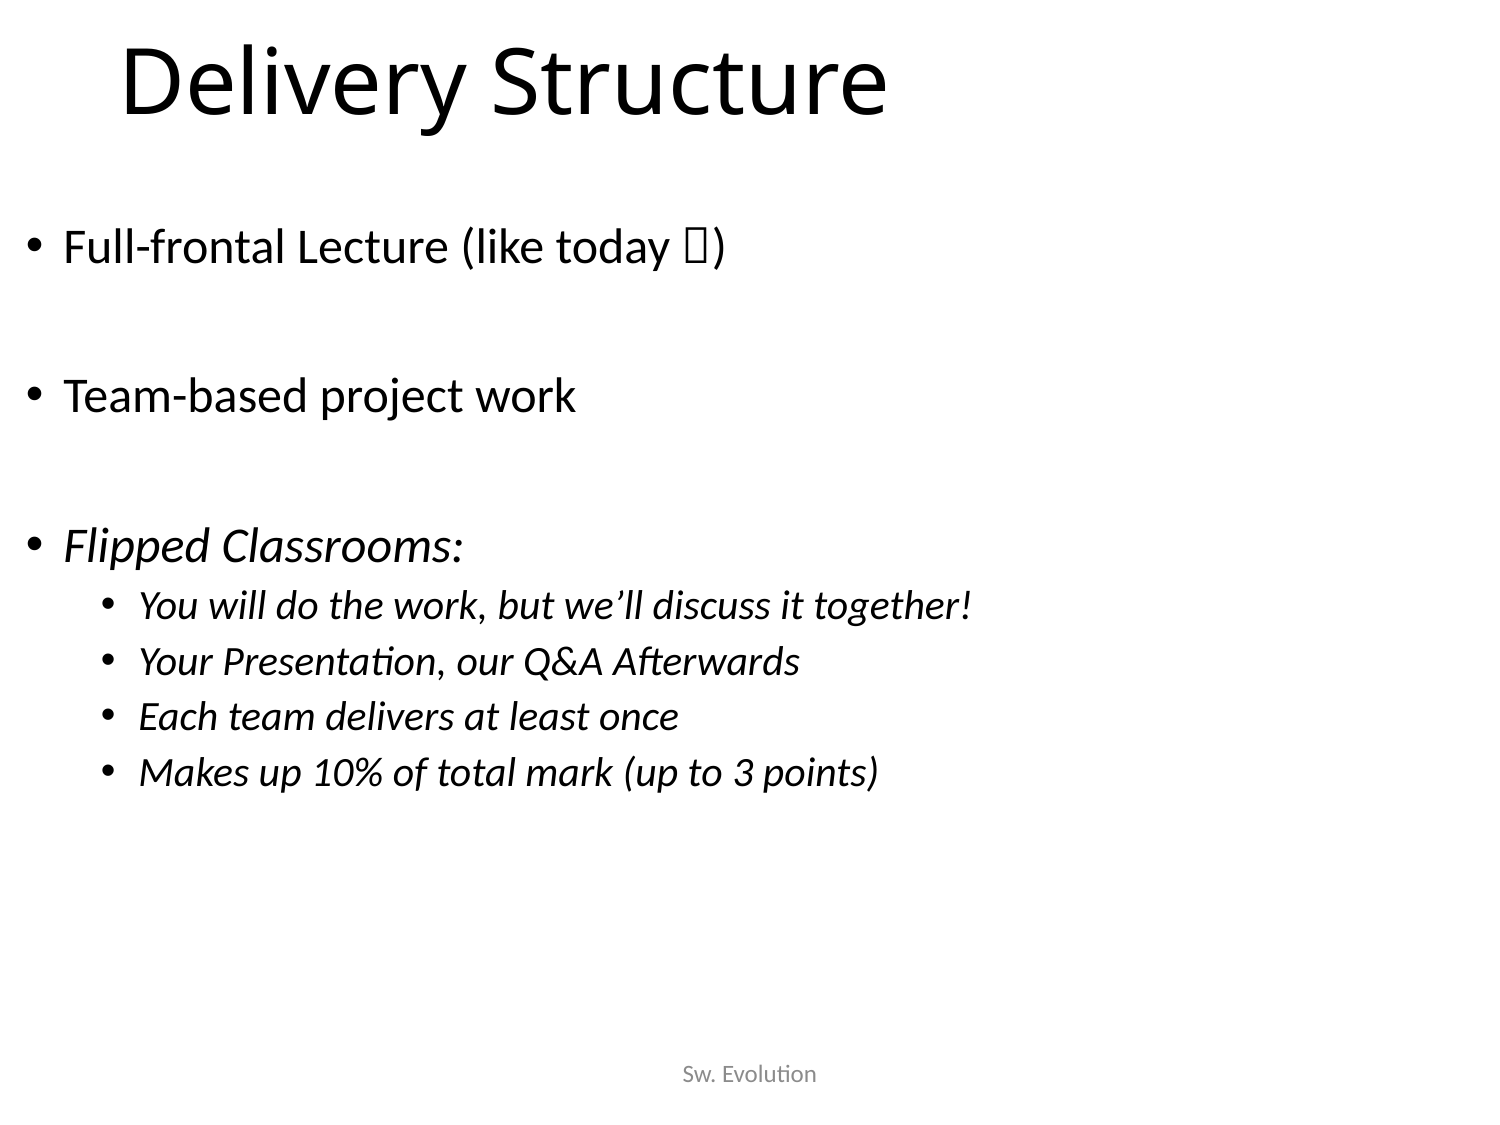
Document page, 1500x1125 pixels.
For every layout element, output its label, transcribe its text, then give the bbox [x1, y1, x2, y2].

title Delivery Structure [103, 22, 1397, 148]
text_box Full-frontal Lecture (like today ) Team-based project work Flipped Classrooms: You will do the work, but we’ll discuss it together! Your Presentation, our Q&A Afterwards Each team delivers at least once Makes up 10% of total mark (up to 3 points) [10, 212, 1479, 1125]
